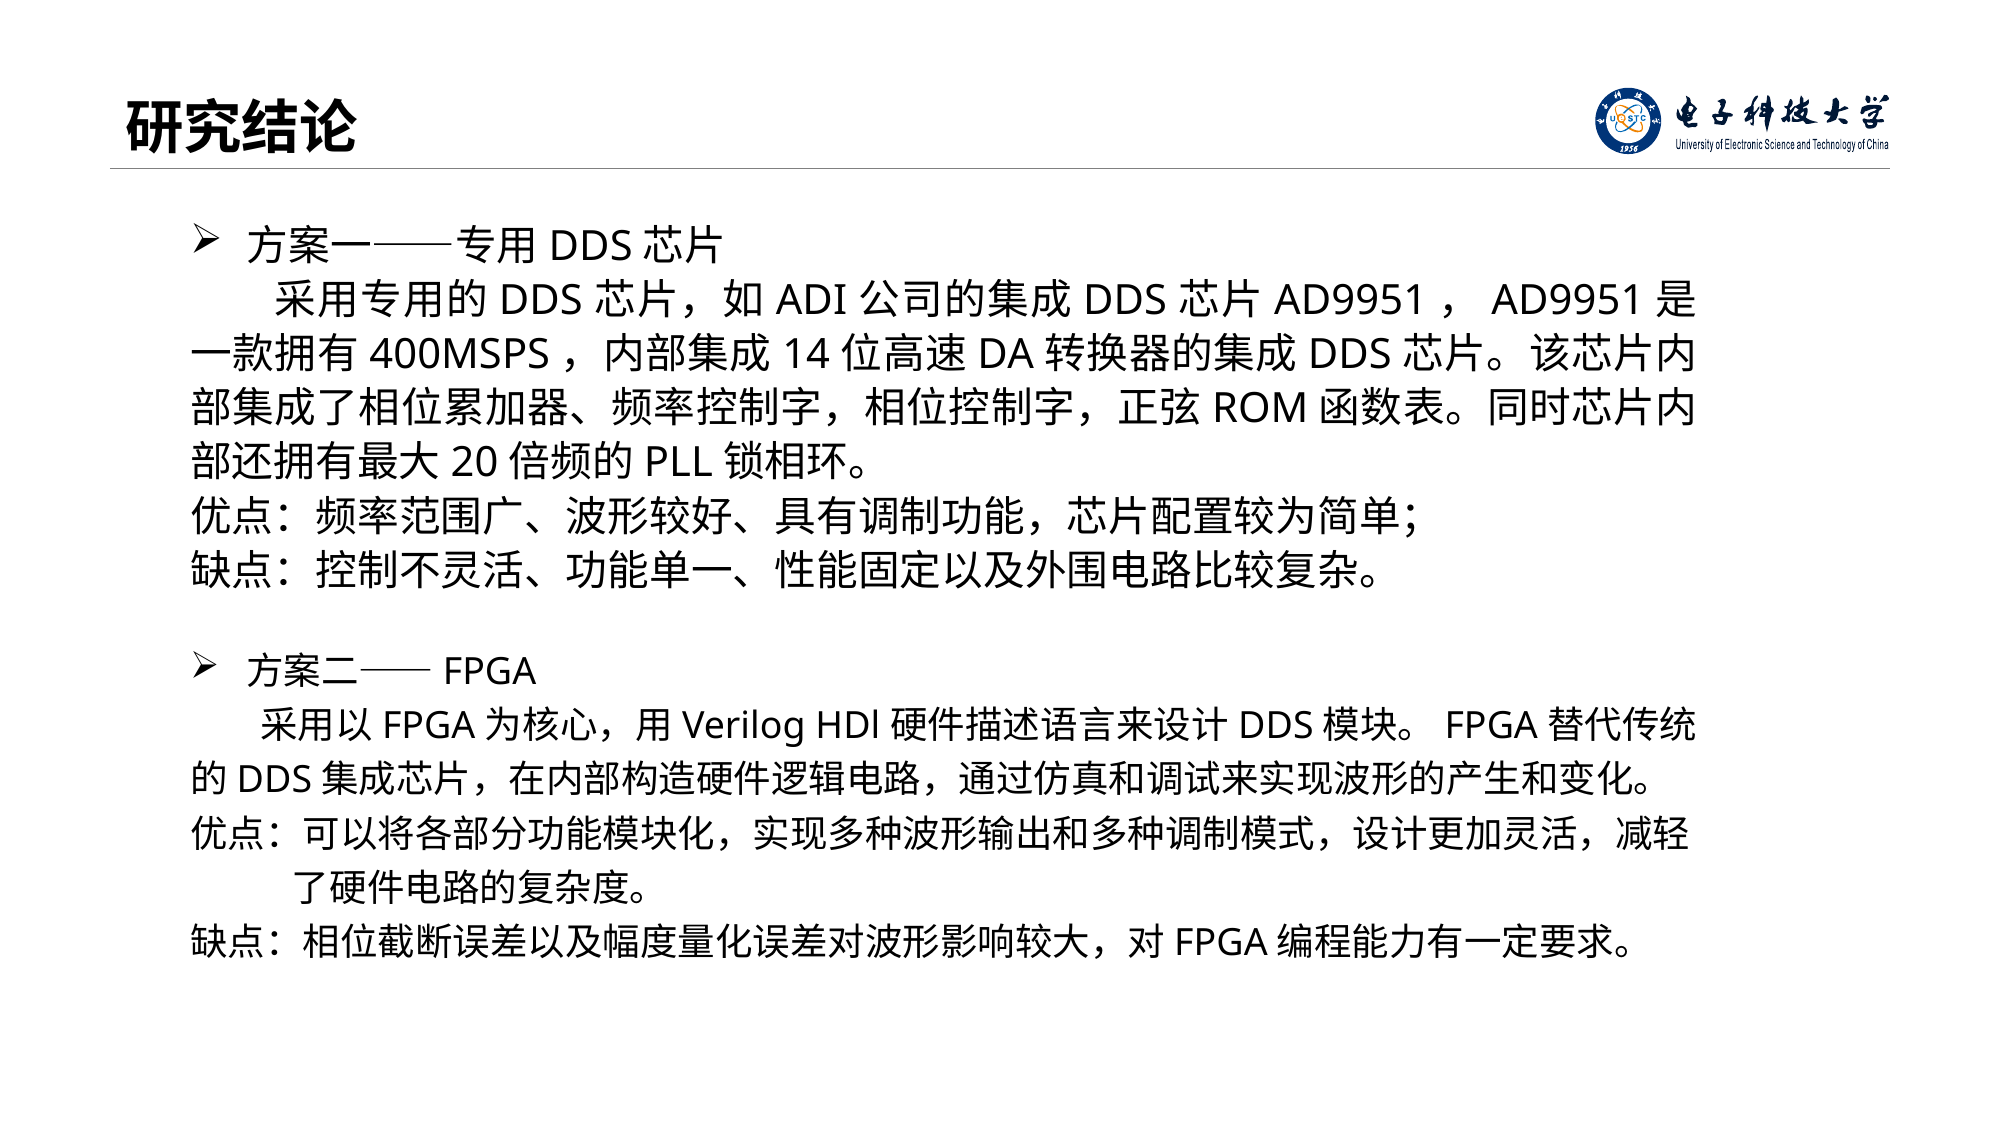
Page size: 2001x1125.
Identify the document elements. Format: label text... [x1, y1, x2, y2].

text_box 方案二——FPGA 采用以FPGA为核心，用Verilog HDl硬件描述语言来设计DDS模块。FPGA替代传统的DDS集成芯片，在内部构造硬件逻辑电路，通过仿真和调试来实现波形的产生和变化。 优点：可以将各部分功能模块化，实现多种波形输出和多种调制模式，设计更加灵活，减轻 了硬件电路的复杂度。 缺点：相位截断误差以及幅度量化误差对波形影响较大，对FPGA编程能力有一定要求。 [175, 630, 1713, 971]
title 研究结论 [109, 0, 1890, 169]
text_box 方案一——专用DDS芯片 采用专用的DDS芯片，如ADI公司的集成DDS芯片AD9951，AD9951是一款拥有400MSPS，内部集成14位高速DA转换器的集成DDS芯片。该芯片内部集成了相位累加器、频率控制字，相位控制字，正弦ROM函数表。同时芯片内部还拥有最大20倍频的PLL锁相环。 优点：频率范围广、波形较好、具有调制功能，芯片配置较为简单； 缺点：控制不灵活、功能单一、性能固定以及外围电路比较复杂。 [175, 207, 1713, 630]
